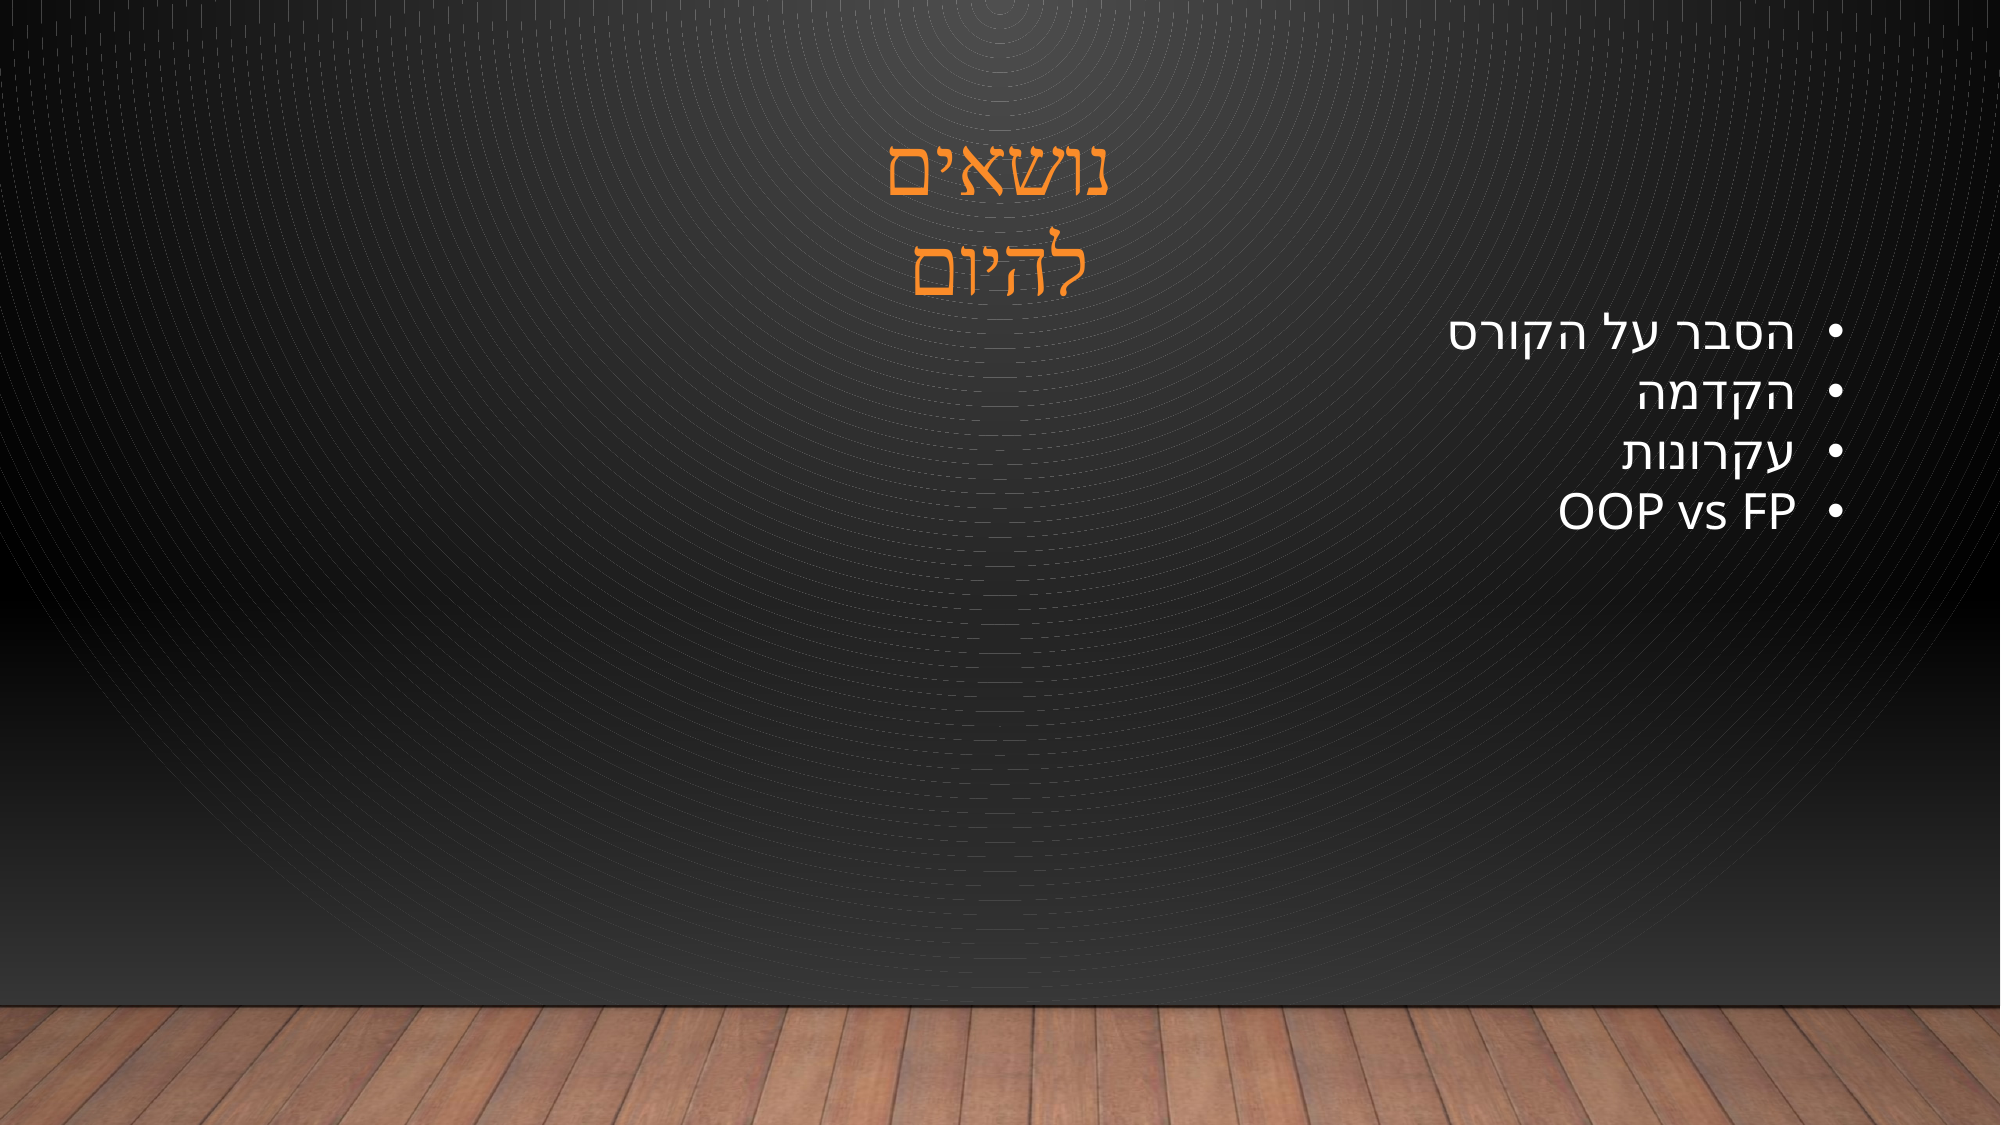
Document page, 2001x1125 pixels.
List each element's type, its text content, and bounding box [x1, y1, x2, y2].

text_box הסבר על הקורס הקדמה עקרונות OOP vs FP [1021, 292, 1860, 548]
title נושאים להיום [804, 110, 1196, 313]
picture [0, 1005, 2000, 1125]
